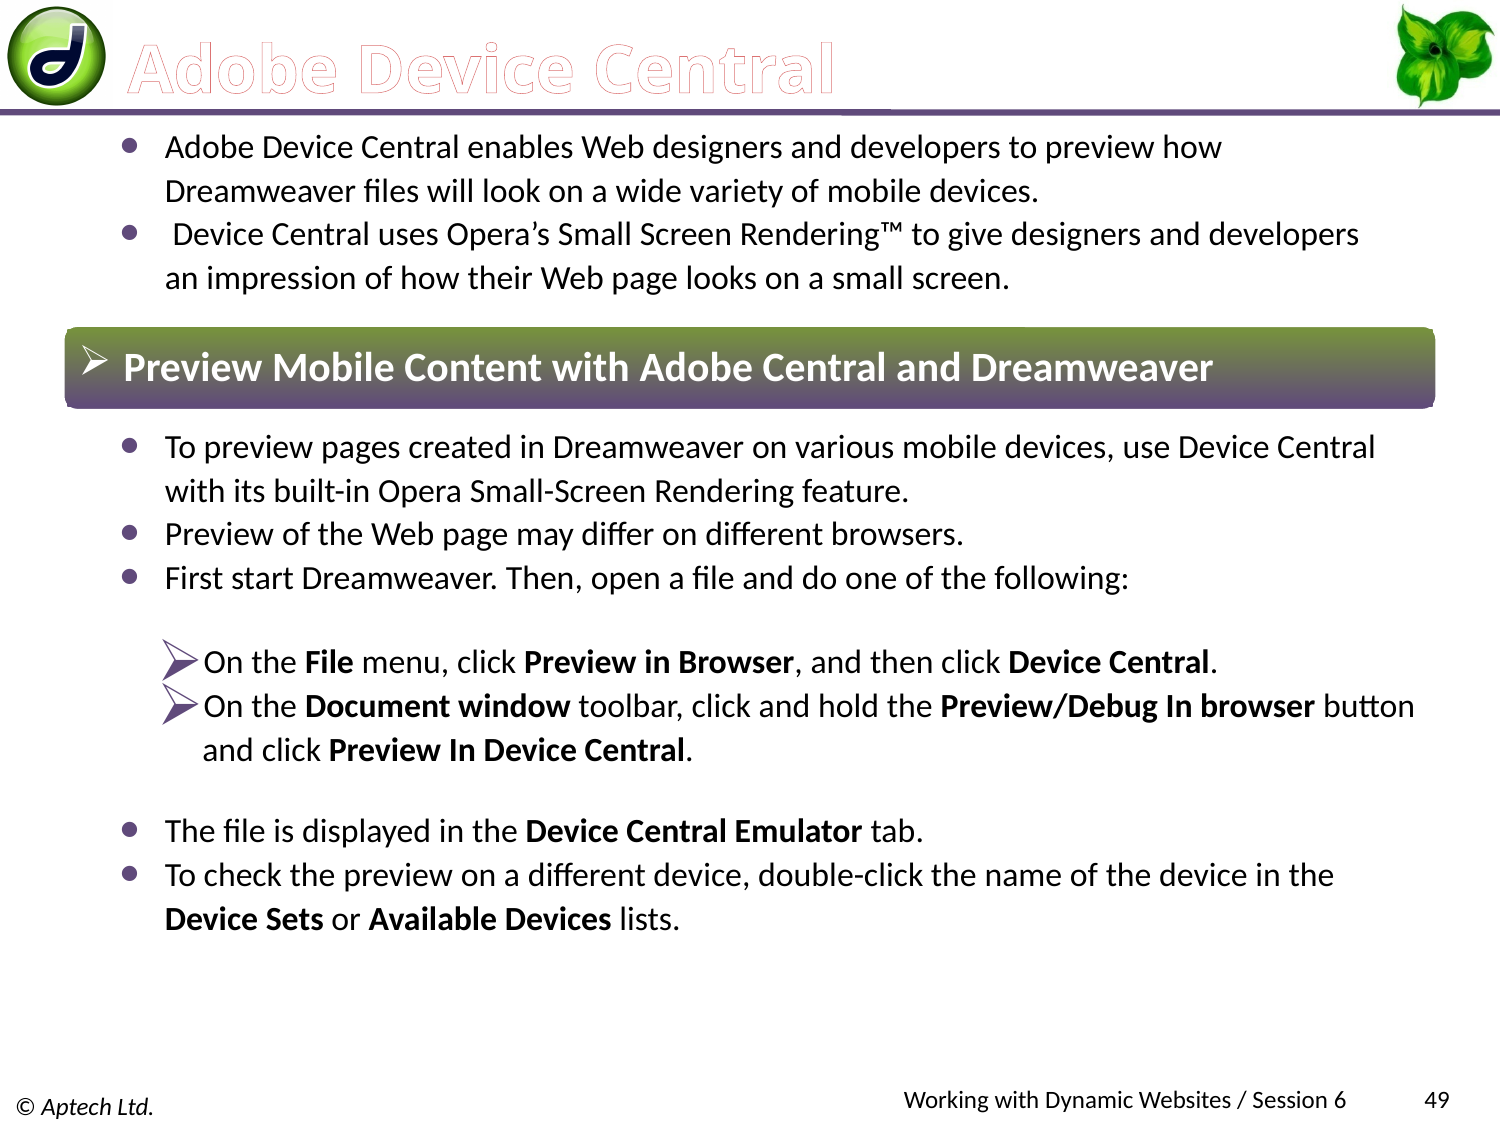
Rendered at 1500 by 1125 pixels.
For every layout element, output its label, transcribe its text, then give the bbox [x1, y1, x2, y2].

title Adobe Device Central [112, 32, 1363, 99]
text_box The file is displayed in the Device Central Emulator tab. To check the preview on a different device, double-click the name of the device in the Device Sets or Available Devices lists. [74, 787, 1413, 1000]
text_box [62, 324, 1438, 412]
text_box On the File menu, click Preview in Browser, and then click Device Central. On the Document window toolbar, click and hold the Preview/Debug In browser button and click Preview In Device Central. [112, 612, 1450, 838]
footer Working with Dynamic Websites / Session 6 [375, 1084, 1363, 1113]
picture [0, 0, 113, 109]
picture [1387, 0, 1500, 109]
text_box Adobe Device Central enables Web designers and developers to preview how Dreamweaver files will look on a wide variety of mobile devices. Device Central uses Opera’s Small Screen Rendering™ to give designers and developers an impression of how their Web page looks on a small screen. [74, 99, 1413, 322]
slide_number 49 [1363, 1084, 1465, 1113]
text_box To preview pages created in Dreamweaver on various mobile devices, use Device Central with its built-in Opera Small-Screen Rendering feature. Preview of the Web page may differ on different browsers. First start Dreamweaver. Then, open a file and do one of the following: [74, 424, 1413, 638]
